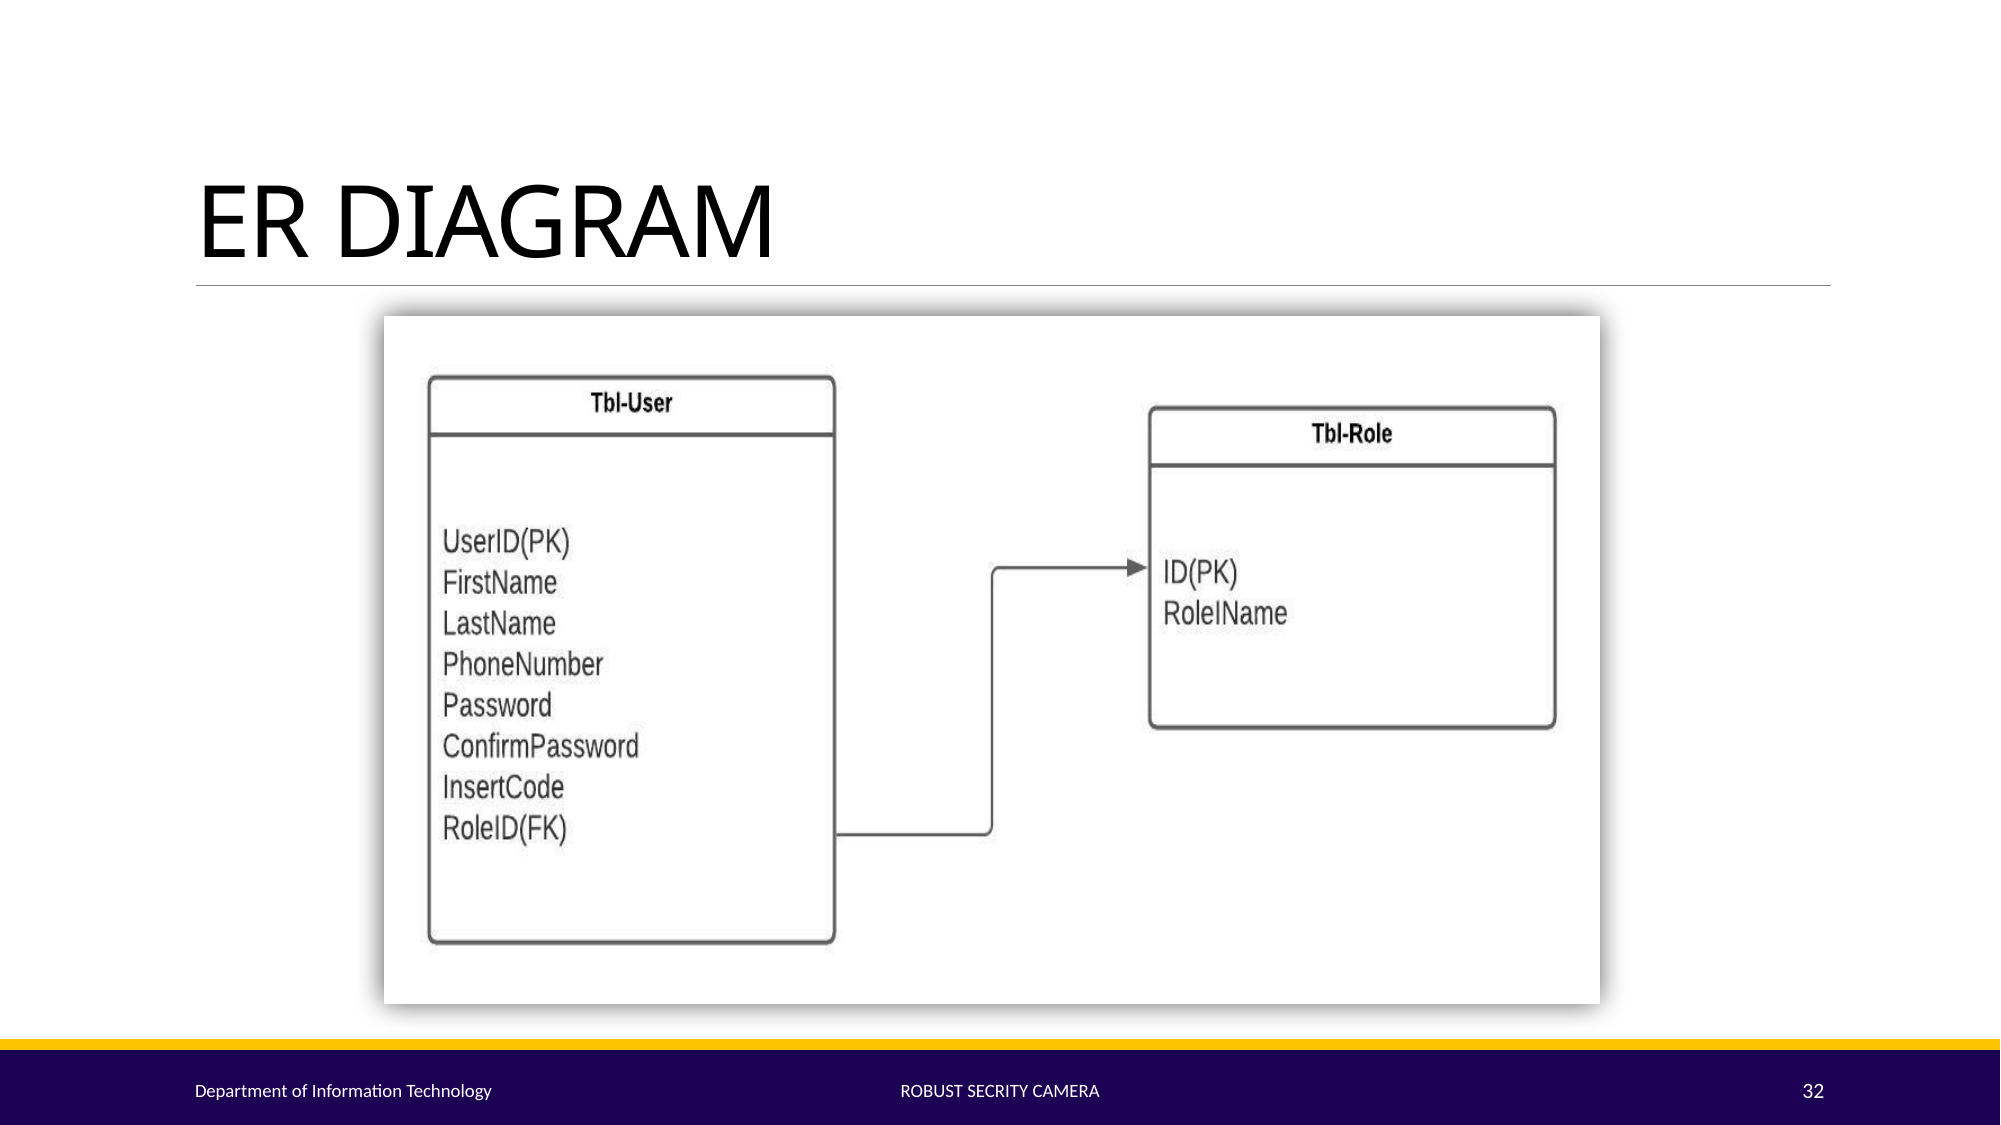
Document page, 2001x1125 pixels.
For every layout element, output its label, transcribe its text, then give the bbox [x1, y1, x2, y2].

footer ROBUST SECRITY CAMERA [604, 1059, 1396, 1120]
slide_number Department of Information Technology [180, 1059, 586, 1120]
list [384, 316, 1600, 1005]
title ER DIAGRAM [180, 47, 1830, 285]
slide_number 32 [1624, 1059, 1840, 1120]
